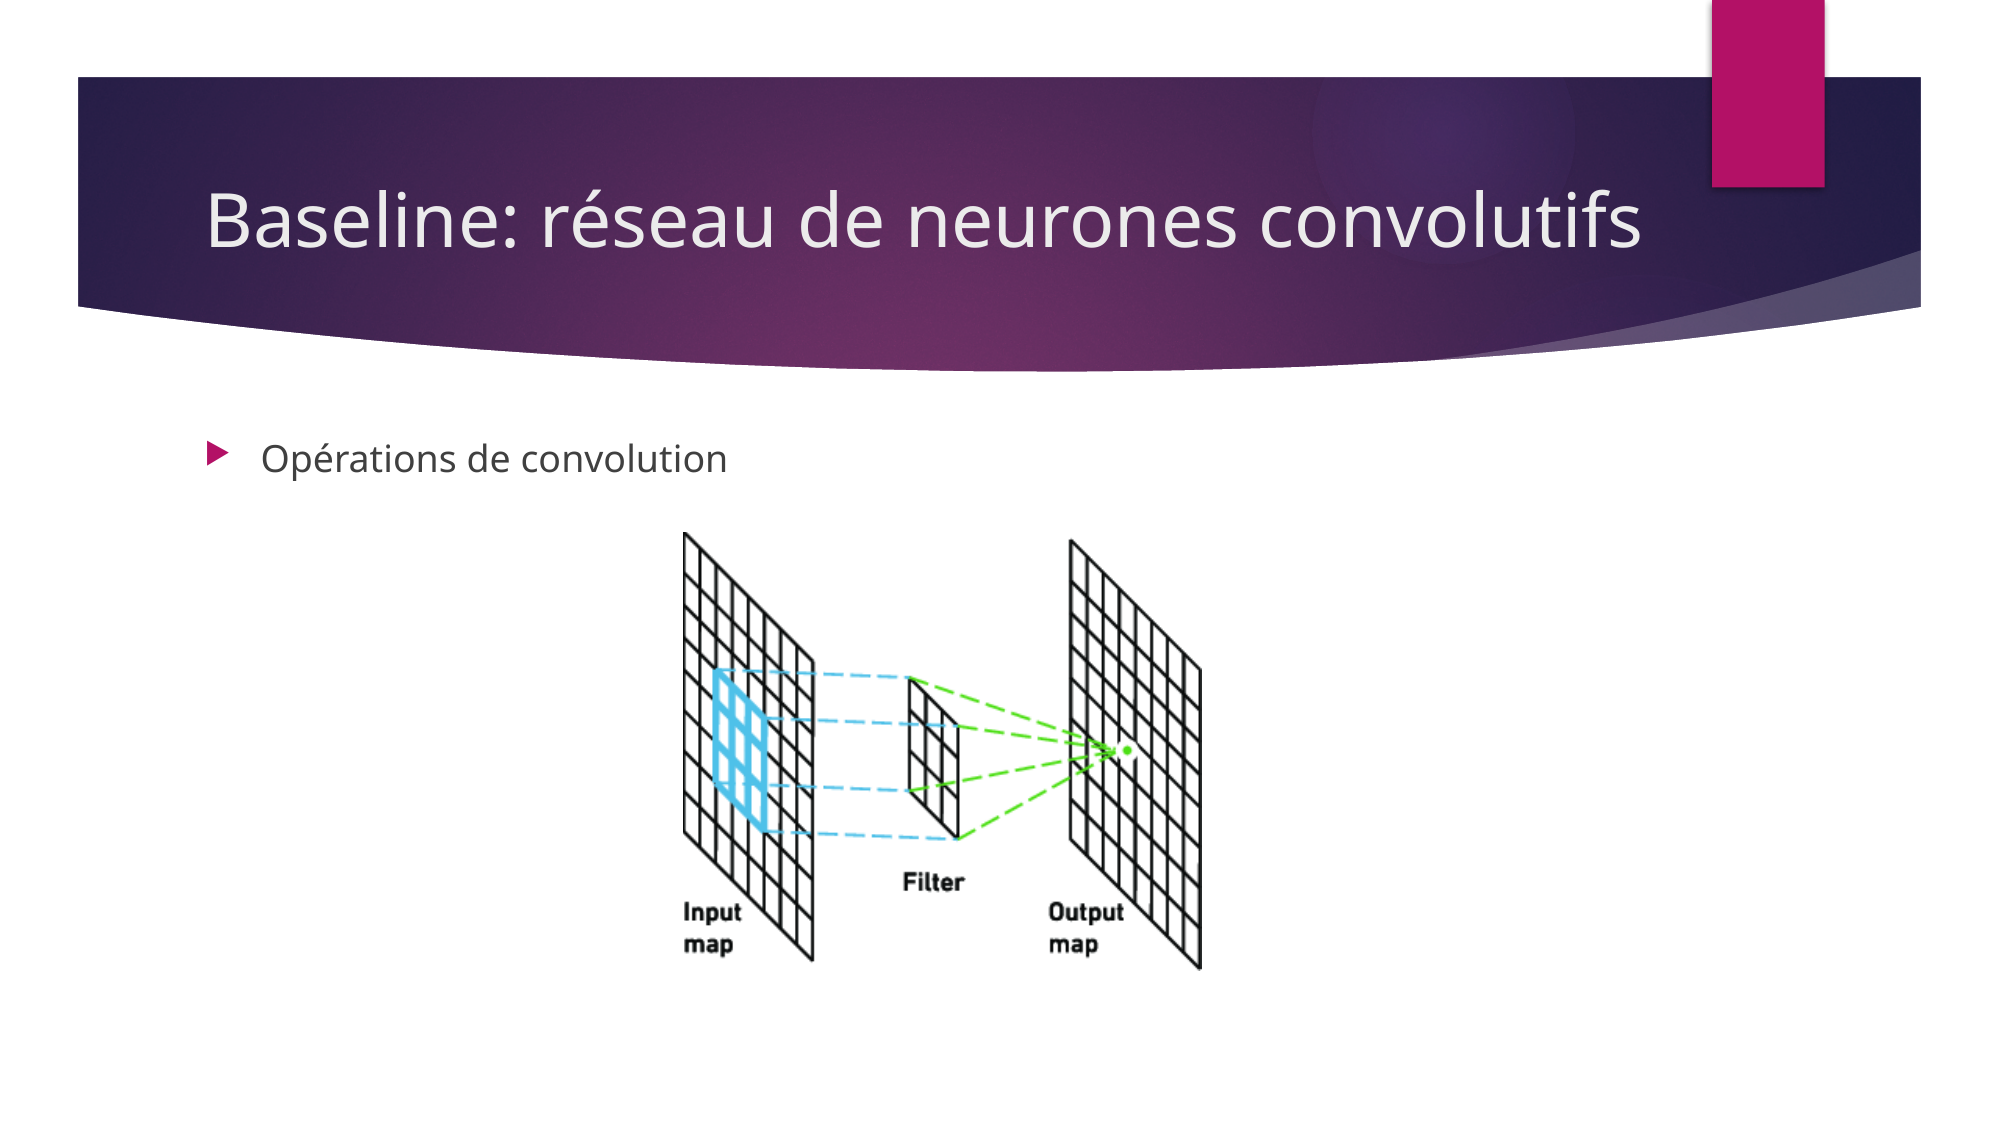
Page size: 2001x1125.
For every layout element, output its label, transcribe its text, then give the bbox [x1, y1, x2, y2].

title Baseline: réseau de neurones convolutifs [189, 159, 1730, 276]
list Opérations de convolution [189, 427, 1638, 988]
picture [682, 532, 1202, 971]
